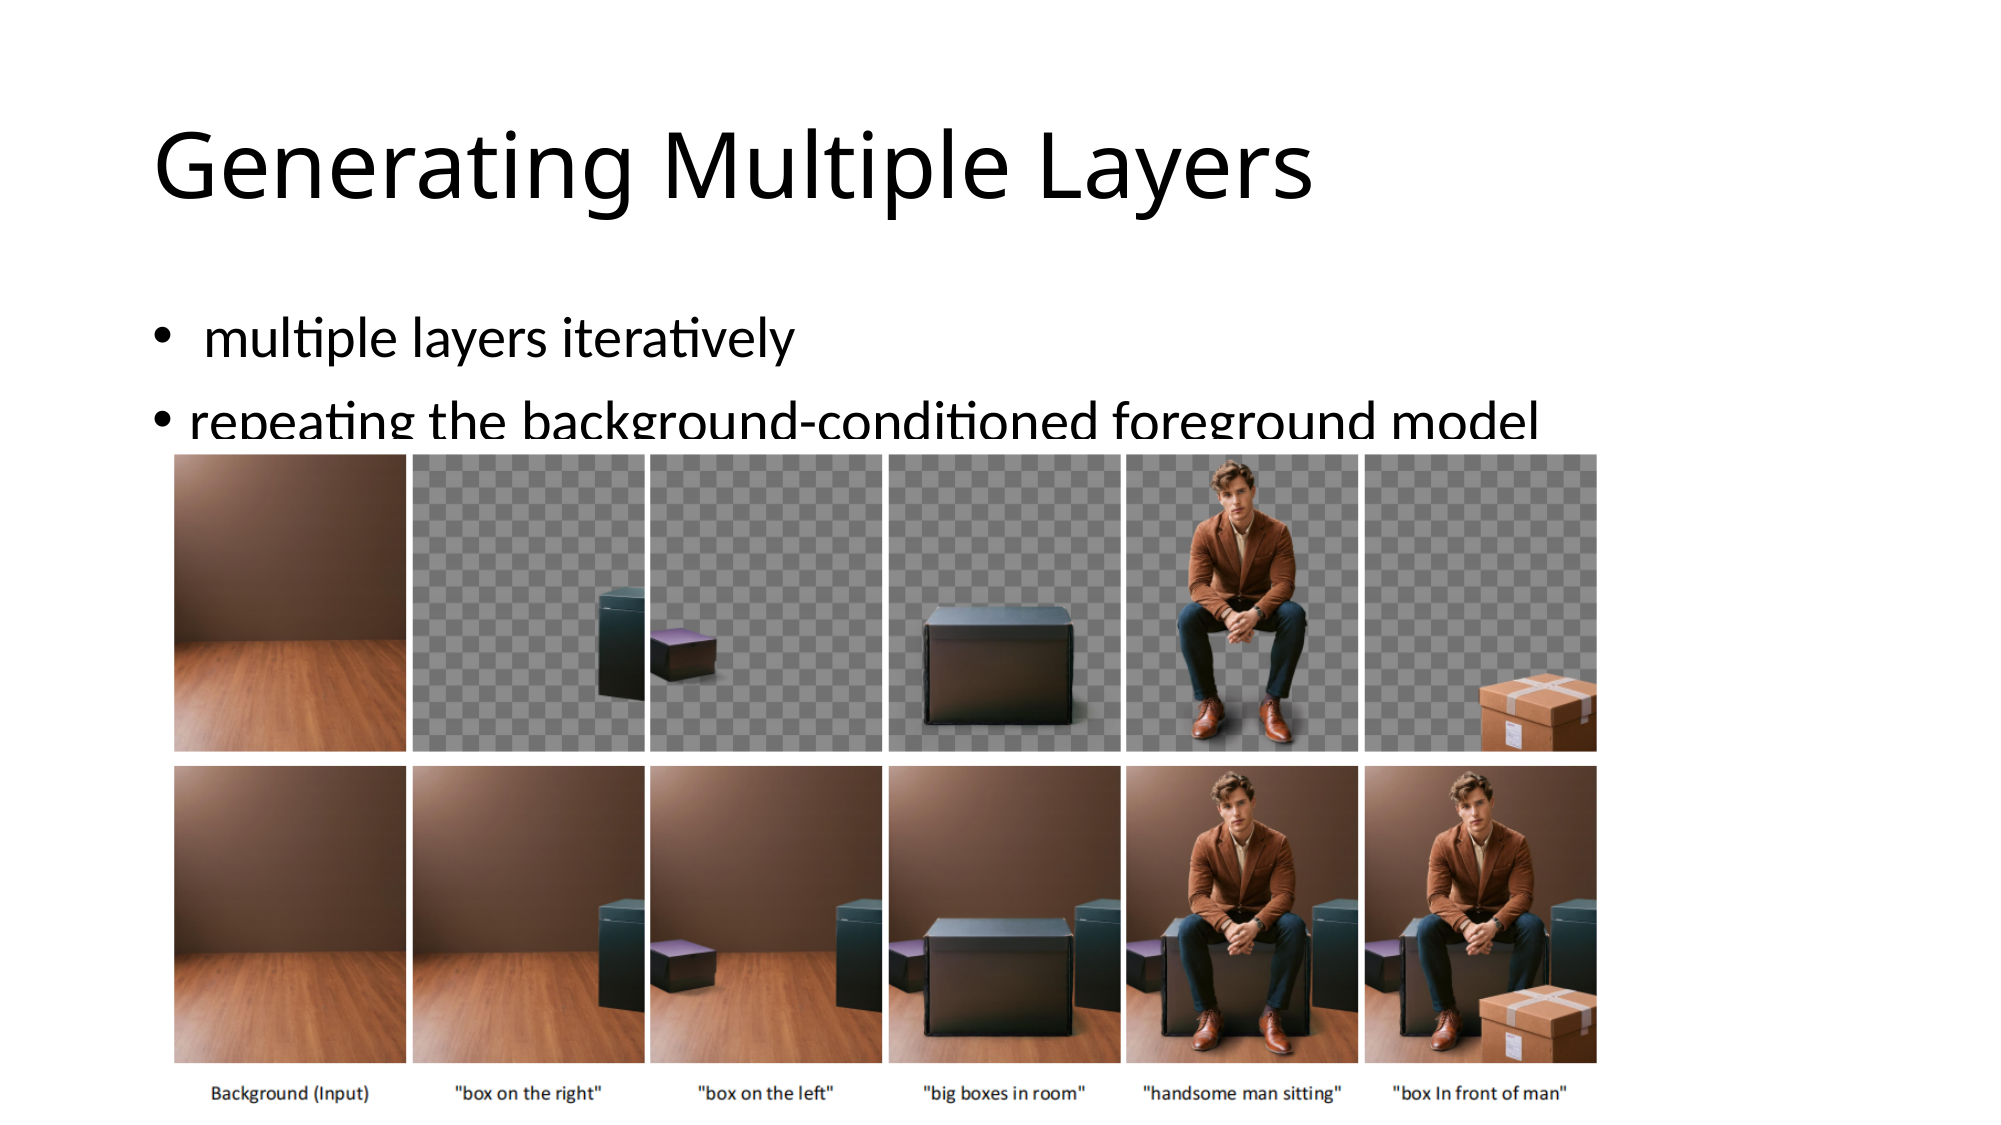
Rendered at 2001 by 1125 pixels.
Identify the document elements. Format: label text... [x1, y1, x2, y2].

list multiple layers iteratively repeating the background-conditioned foreground model [137, 299, 1863, 1014]
title Generating Multiple Layers [137, 59, 1863, 278]
picture [161, 439, 1610, 1114]
